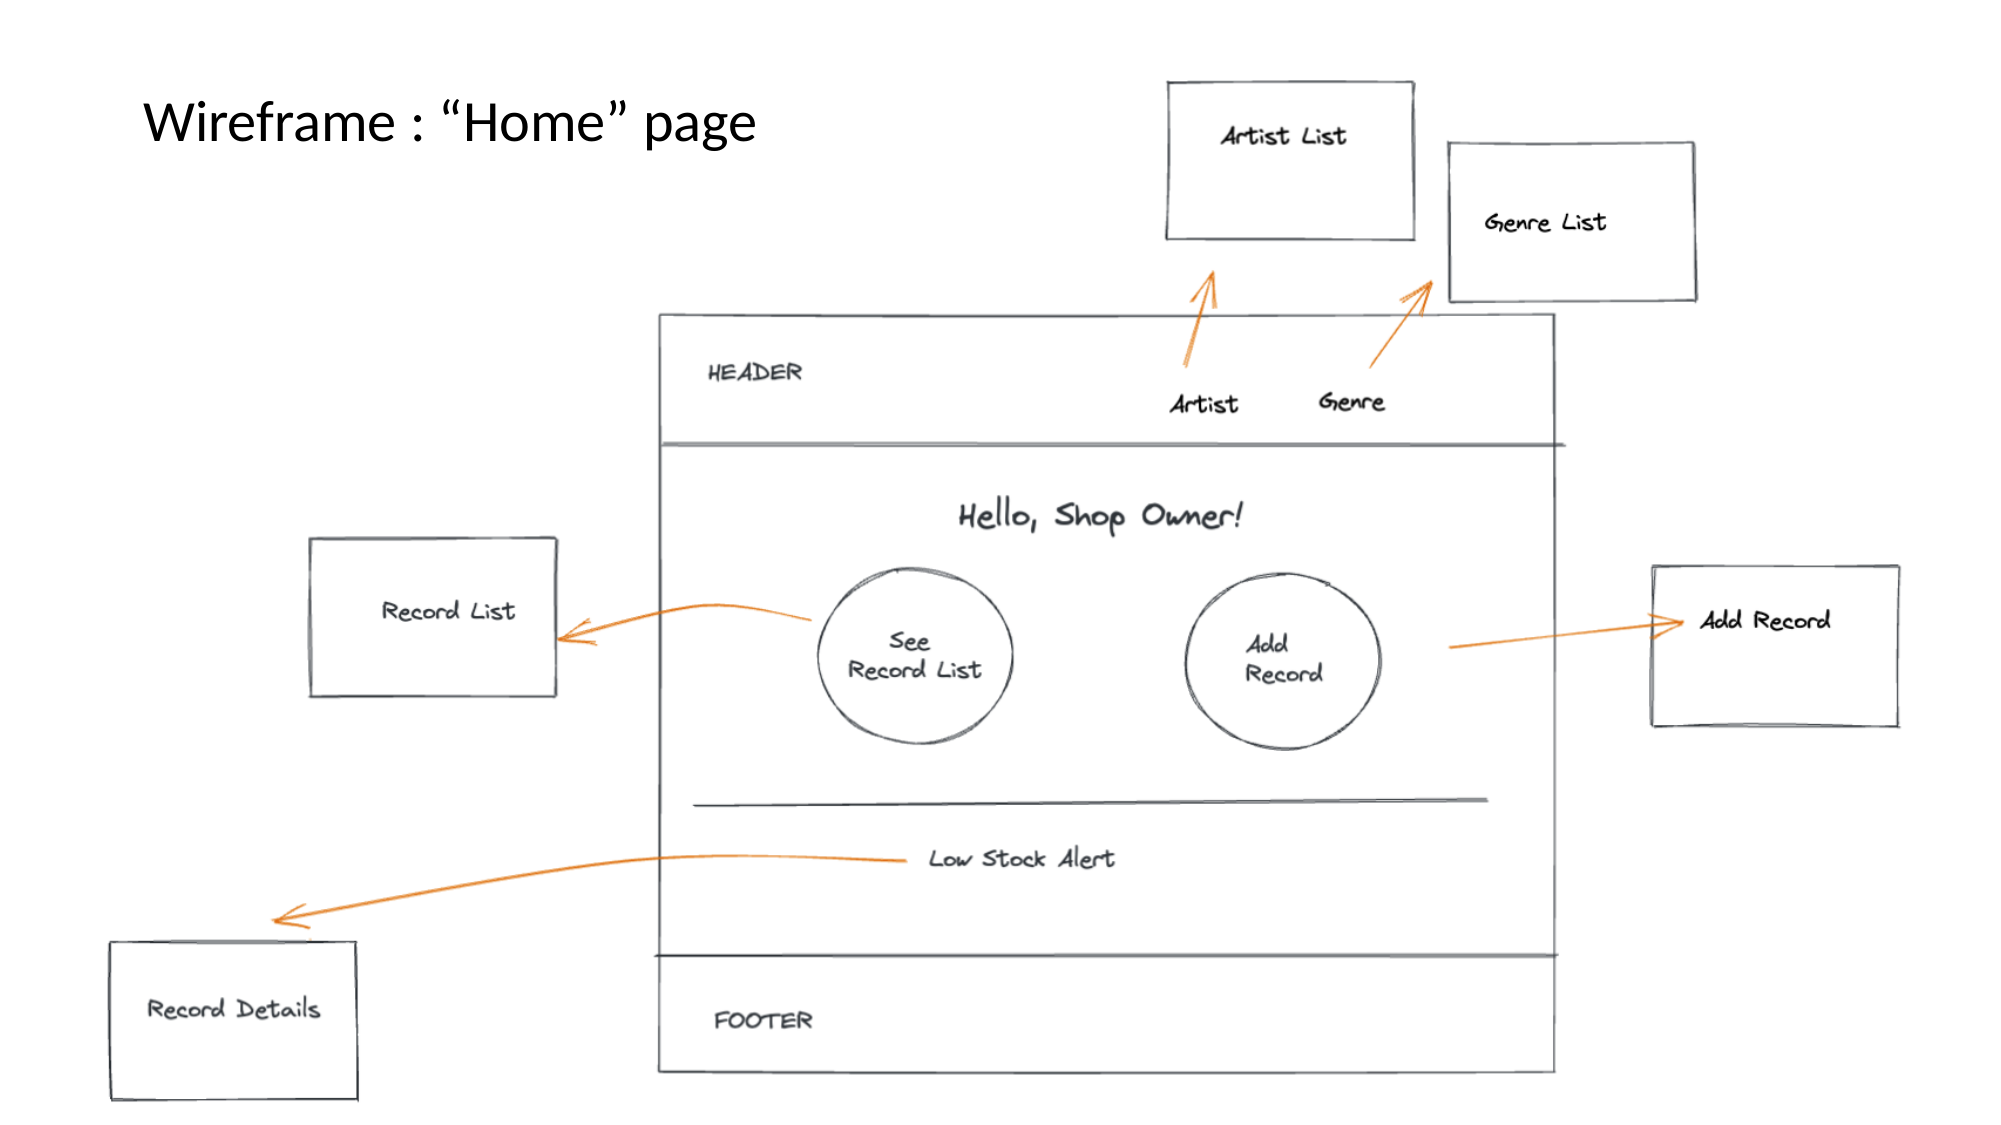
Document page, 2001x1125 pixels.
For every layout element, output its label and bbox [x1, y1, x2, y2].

picture [55, 58, 1945, 1125]
